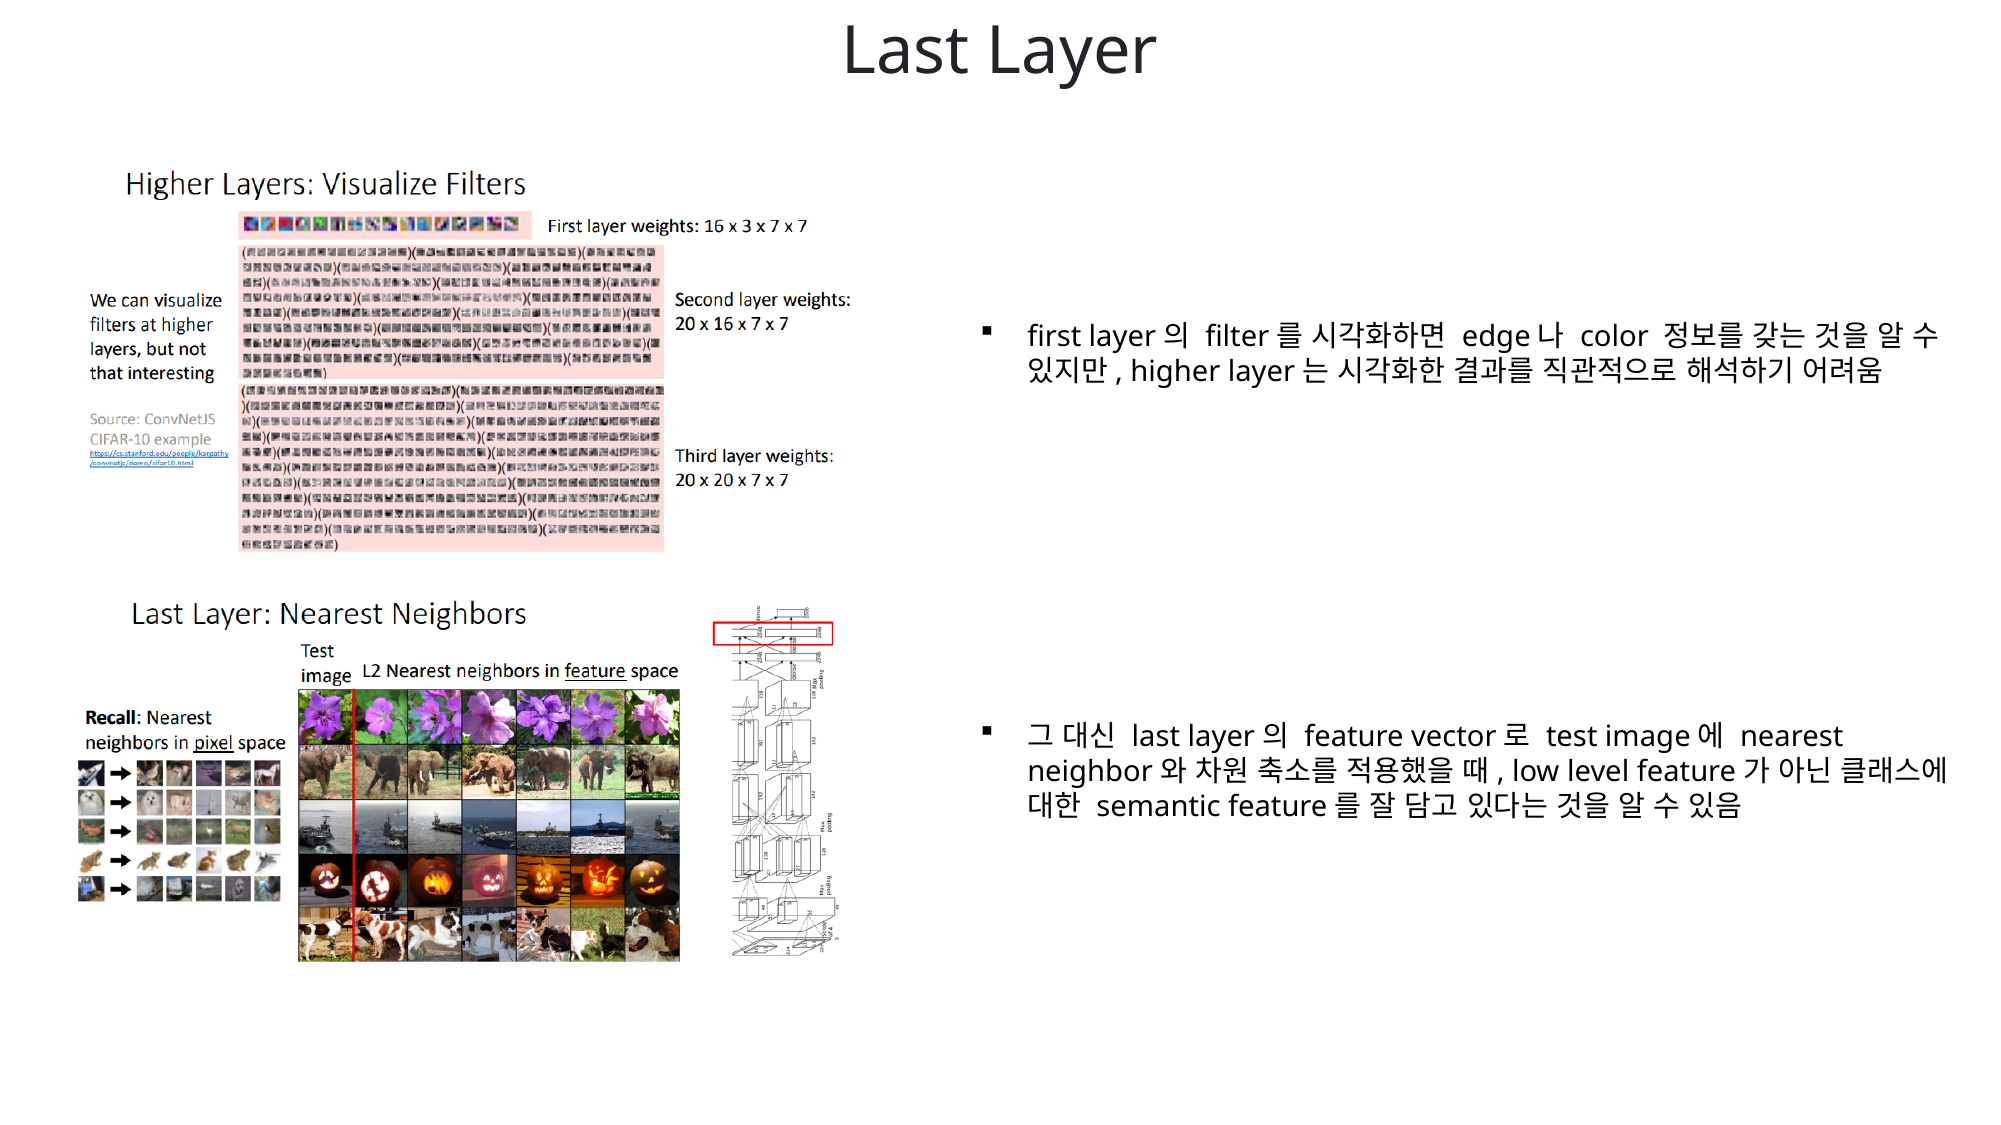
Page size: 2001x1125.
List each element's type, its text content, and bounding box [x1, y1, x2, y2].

picture [72, 149, 862, 556]
text_box first layer의 filter를 시각화하면 edge나 color 정보를 갖는 것을 알 수 있지만, higher layer는 시각화한 결과를 직관적으로 해석하기 어려움 [965, 309, 1984, 395]
text_box Last Layer [197, 0, 1803, 95]
picture [72, 576, 862, 965]
text_box 그 대신 last layer의 feature vector로 test image에 nearest neighbor와 차원 축소를 적용했을 때, low level feature가 아닌 클래스에 대한 semantic feature를 잘 담고 있다는 것을 알 수 있음 [965, 709, 1984, 830]
